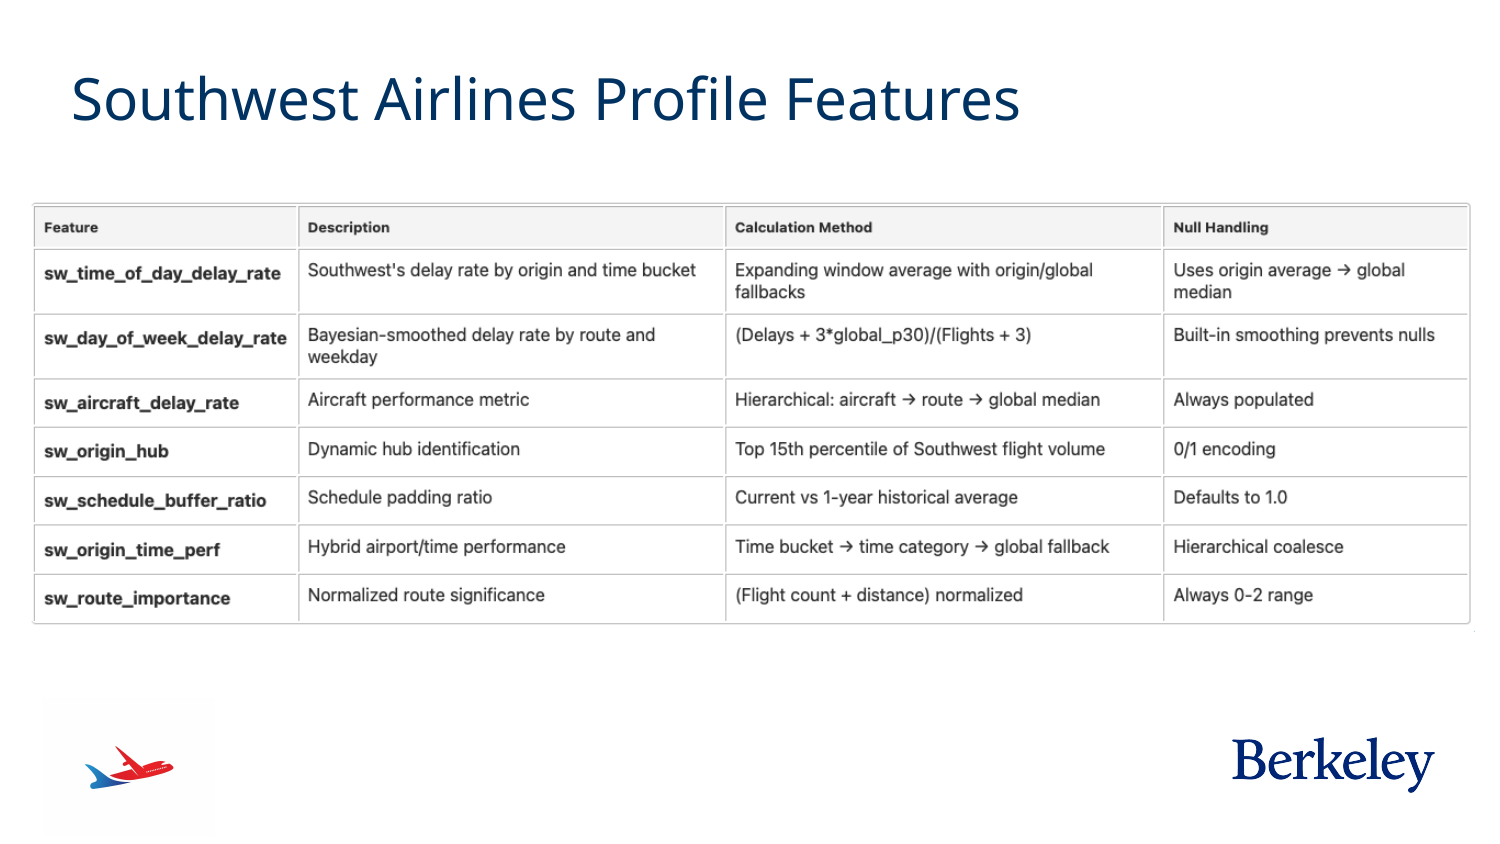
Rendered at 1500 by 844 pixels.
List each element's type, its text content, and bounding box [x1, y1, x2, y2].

picture [24, 194, 1476, 633]
picture [42, 698, 216, 837]
picture [1232, 737, 1435, 793]
text_box Southwest Airlines Profile Features [56, 47, 1494, 157]
